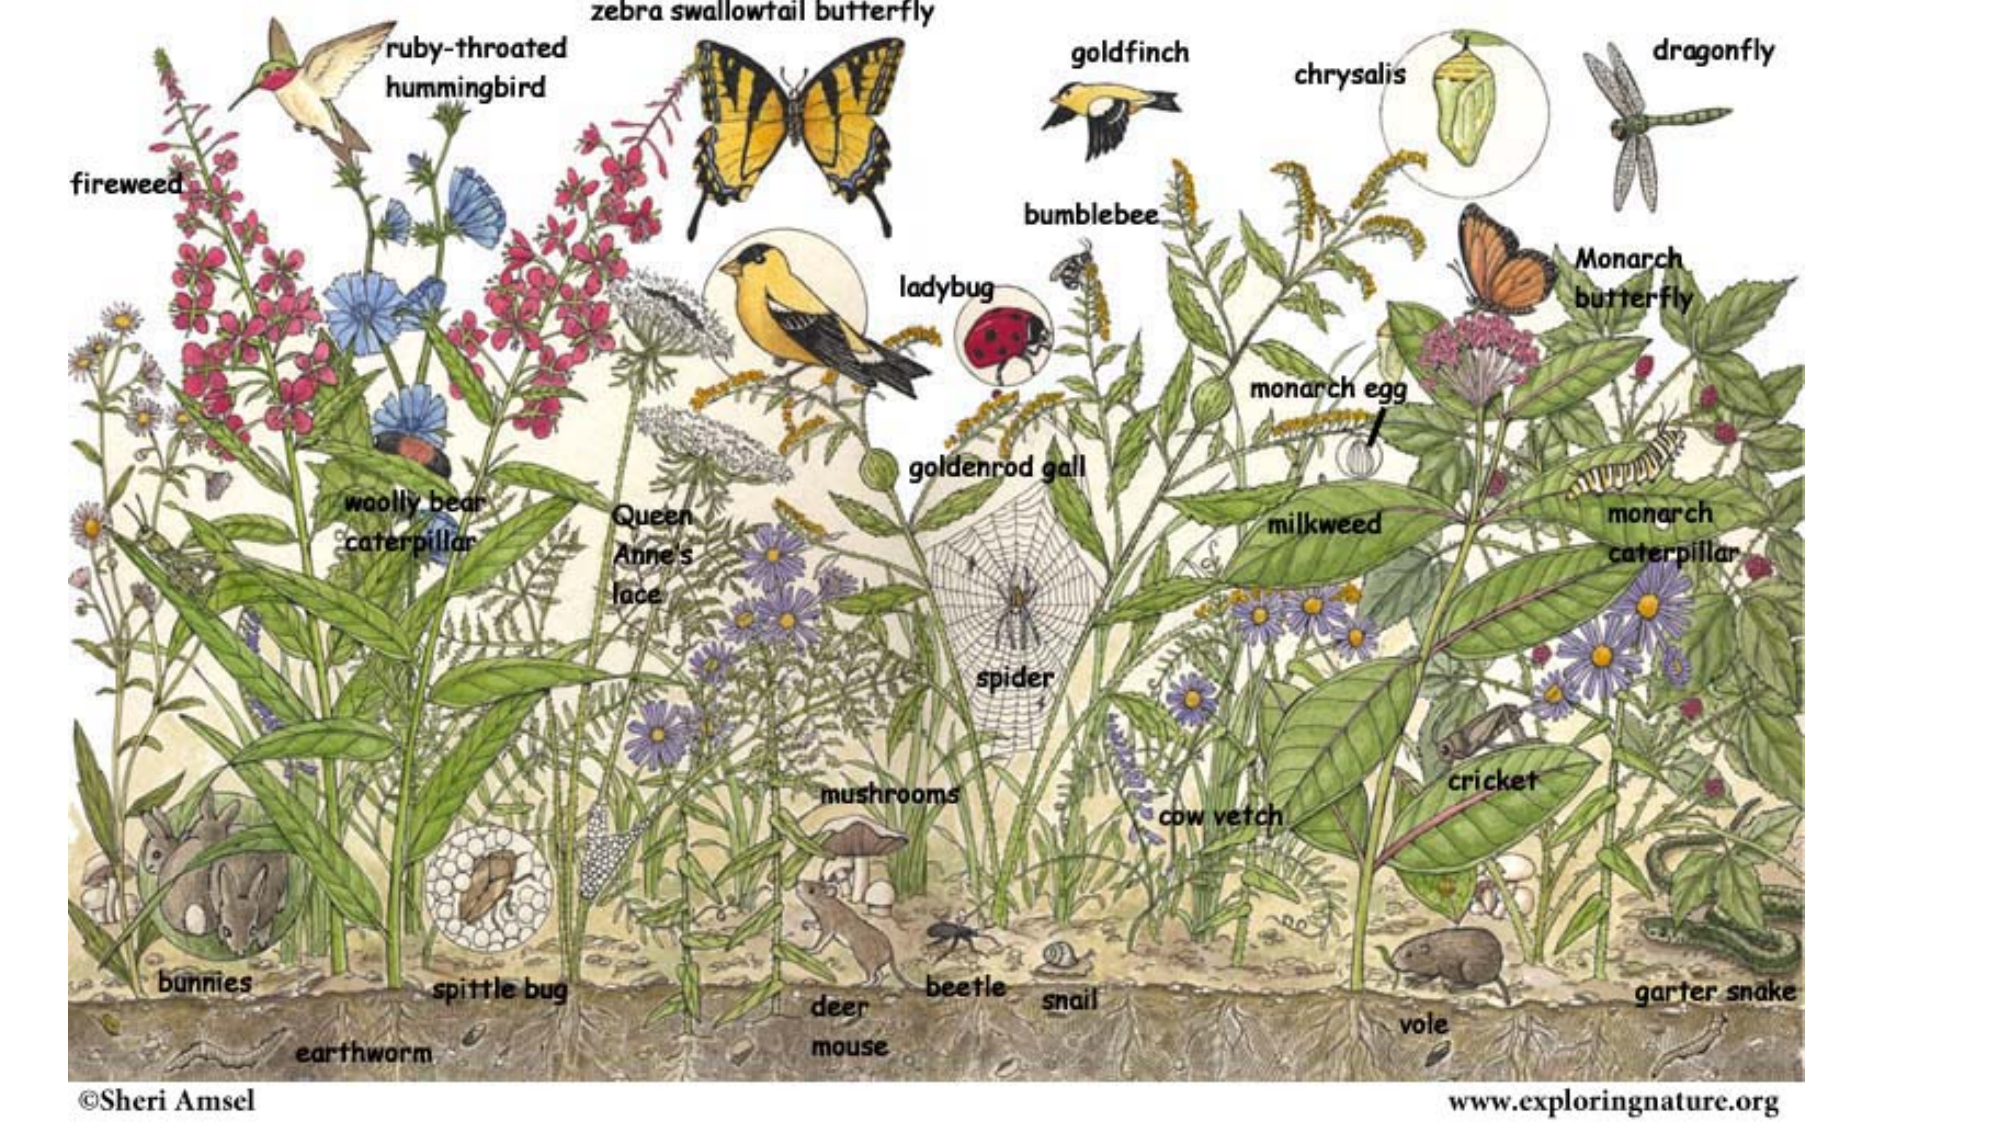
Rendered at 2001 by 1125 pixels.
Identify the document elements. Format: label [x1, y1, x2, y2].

picture [68, 0, 1805, 1125]
